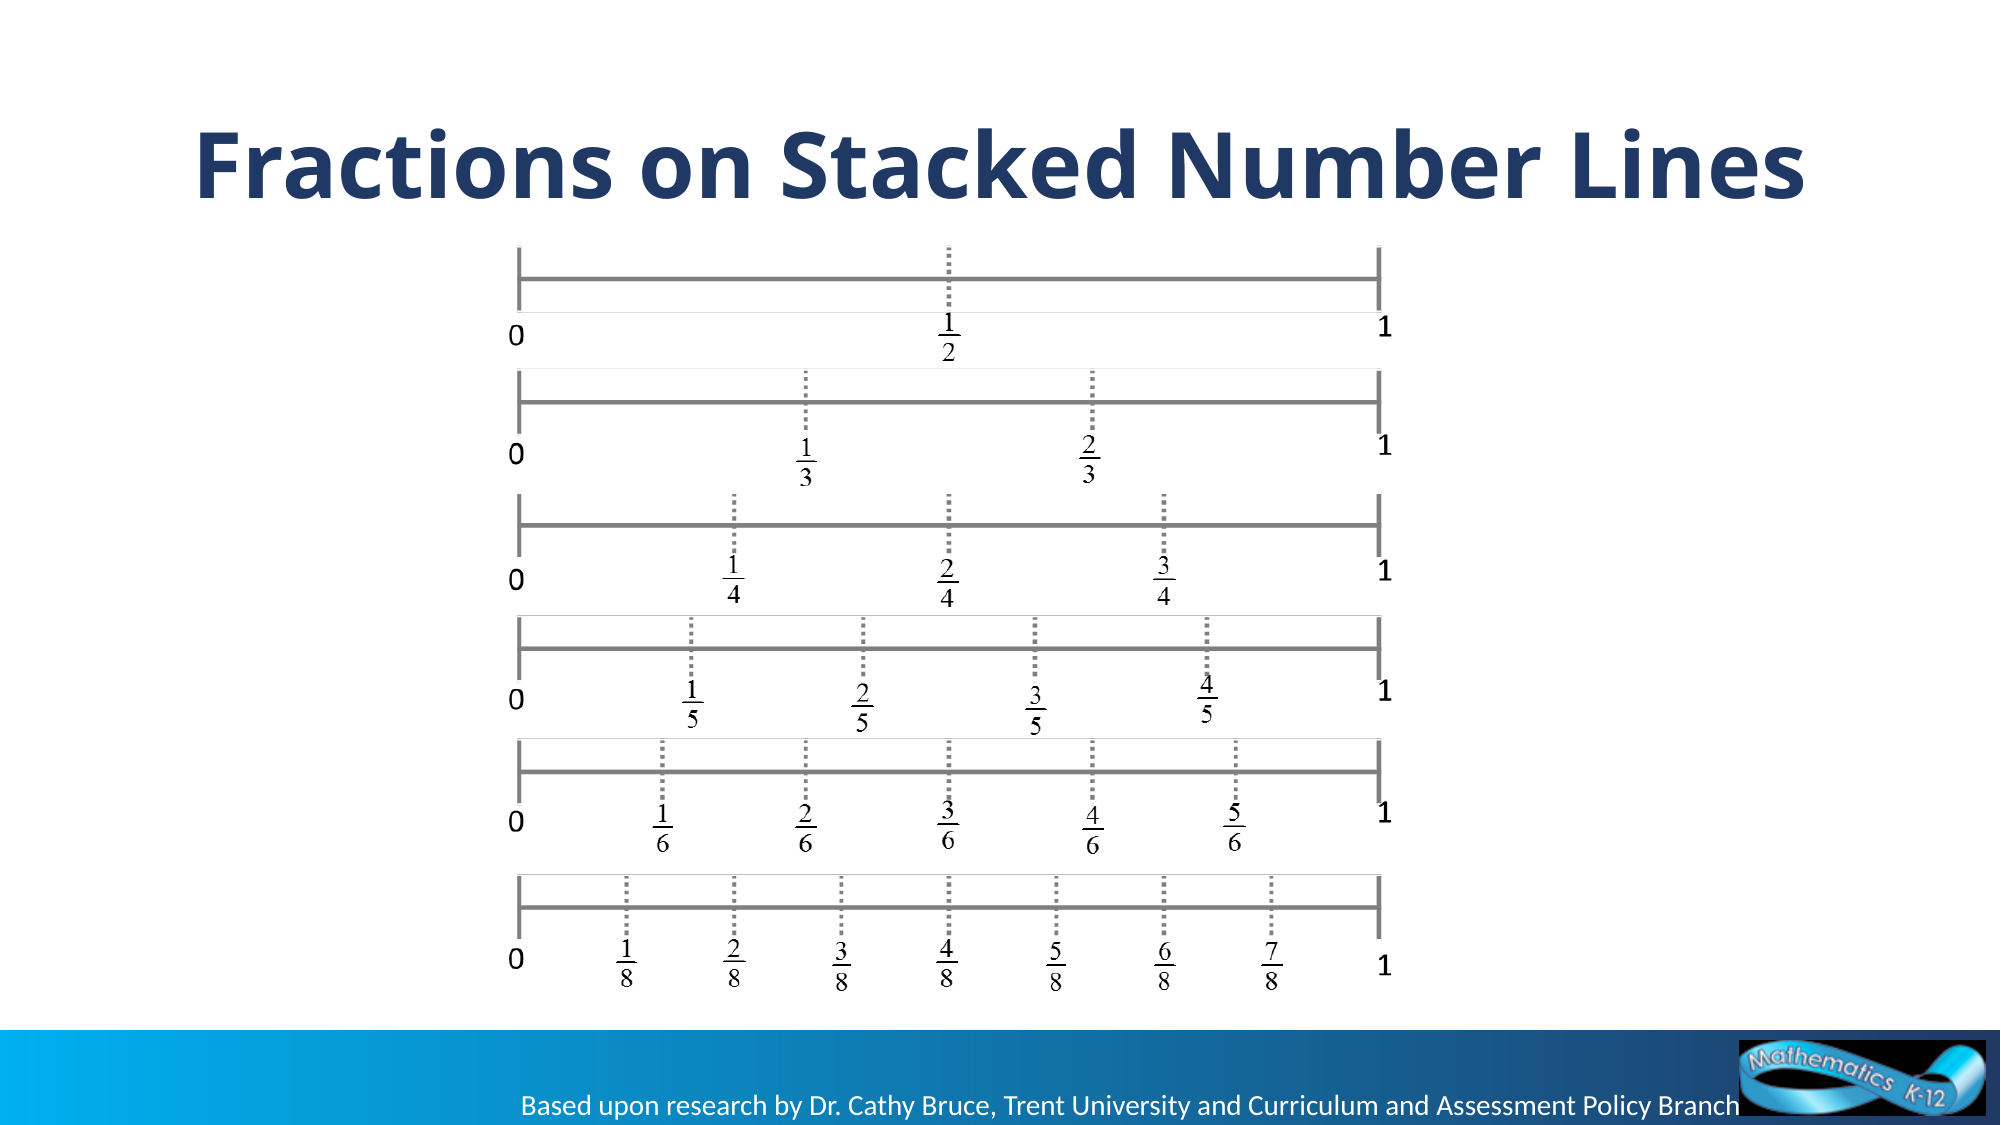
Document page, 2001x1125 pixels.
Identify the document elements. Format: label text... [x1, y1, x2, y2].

title Fractions on Stacked Number Lines [137, 59, 1863, 278]
picture [1739, 1040, 1986, 1116]
picture [487, 245, 1413, 1004]
